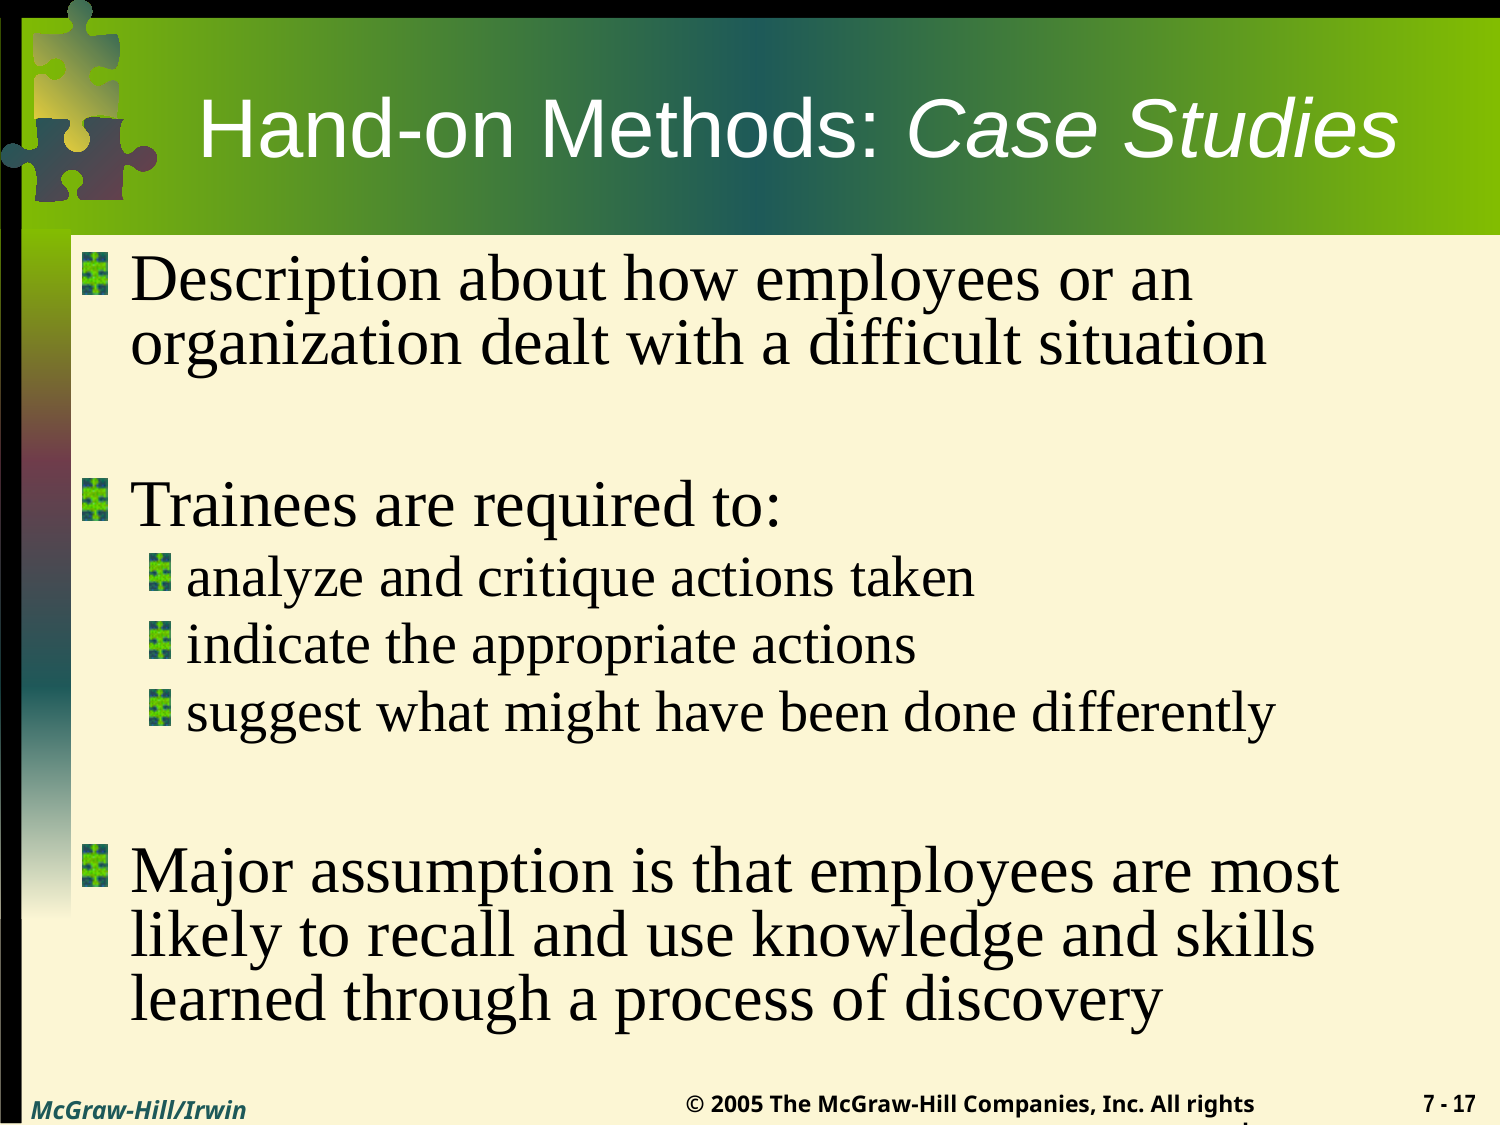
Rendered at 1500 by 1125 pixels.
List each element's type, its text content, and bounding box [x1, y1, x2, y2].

list Description about how employees or an organization dealt with a difficult situation Trainees are required to: analyze and critique actions taken indicate the appropriate actions suggest what might have been done differently Major assumption is that employees are most likely to recall and use knowledge and skills learned through a process of discovery [67, 241, 1479, 1081]
picture [82, 252, 108, 295]
picture [82, 478, 108, 521]
title Hand-on Methods: Case Studies [117, 30, 1481, 219]
picture [149, 689, 171, 726]
picture [149, 553, 171, 591]
picture [149, 621, 171, 659]
picture [82, 844, 108, 887]
